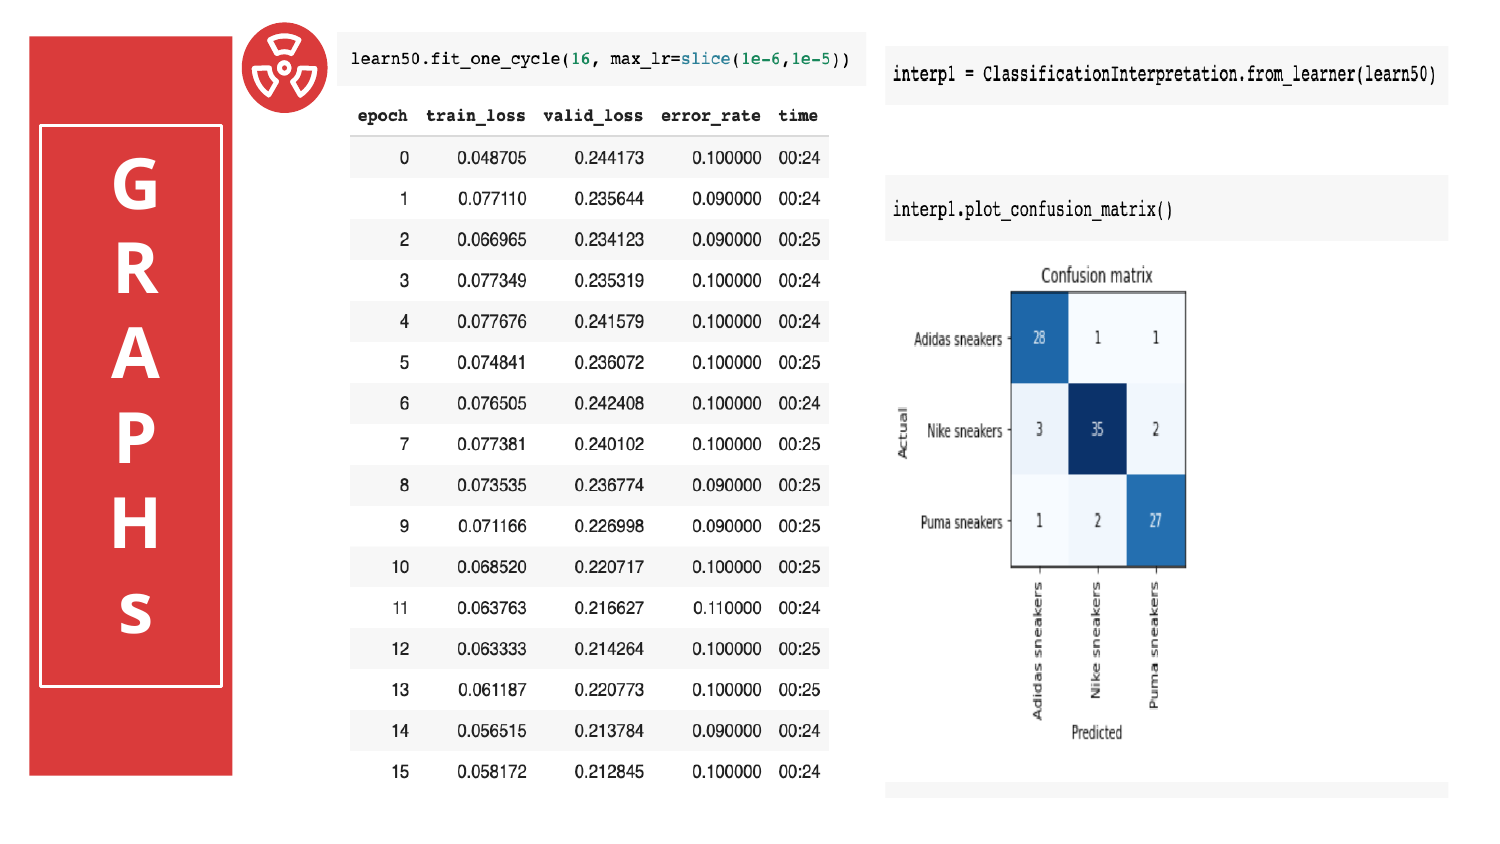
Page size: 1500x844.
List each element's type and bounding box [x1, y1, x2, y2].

picture [885, 45, 1449, 798]
text_box [241, 22, 328, 114]
picture [336, 30, 867, 814]
text_box [29, 36, 233, 776]
